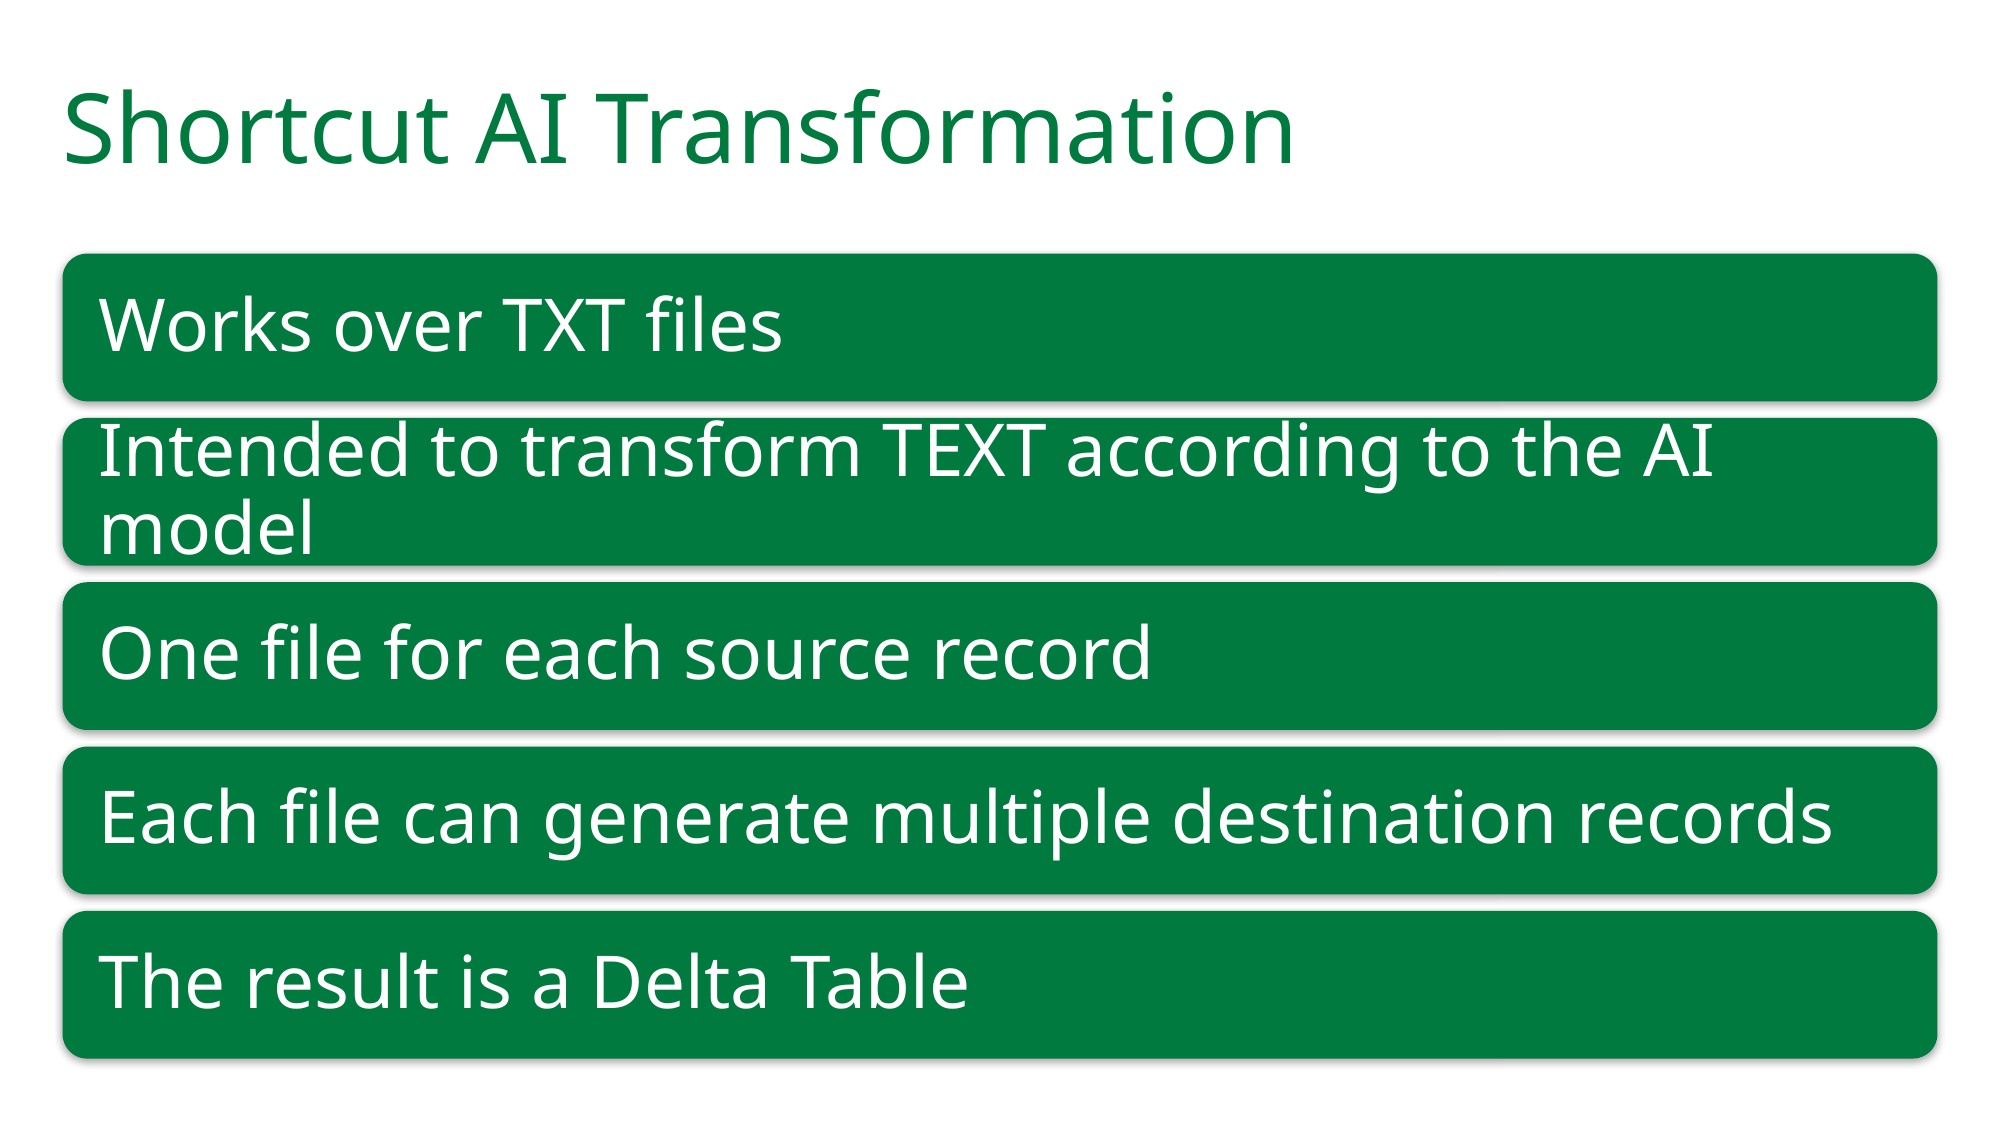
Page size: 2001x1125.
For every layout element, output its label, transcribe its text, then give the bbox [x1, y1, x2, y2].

title Shortcut AI Transformation [62, 62, 1938, 188]
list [62, 249, 1938, 1063]
